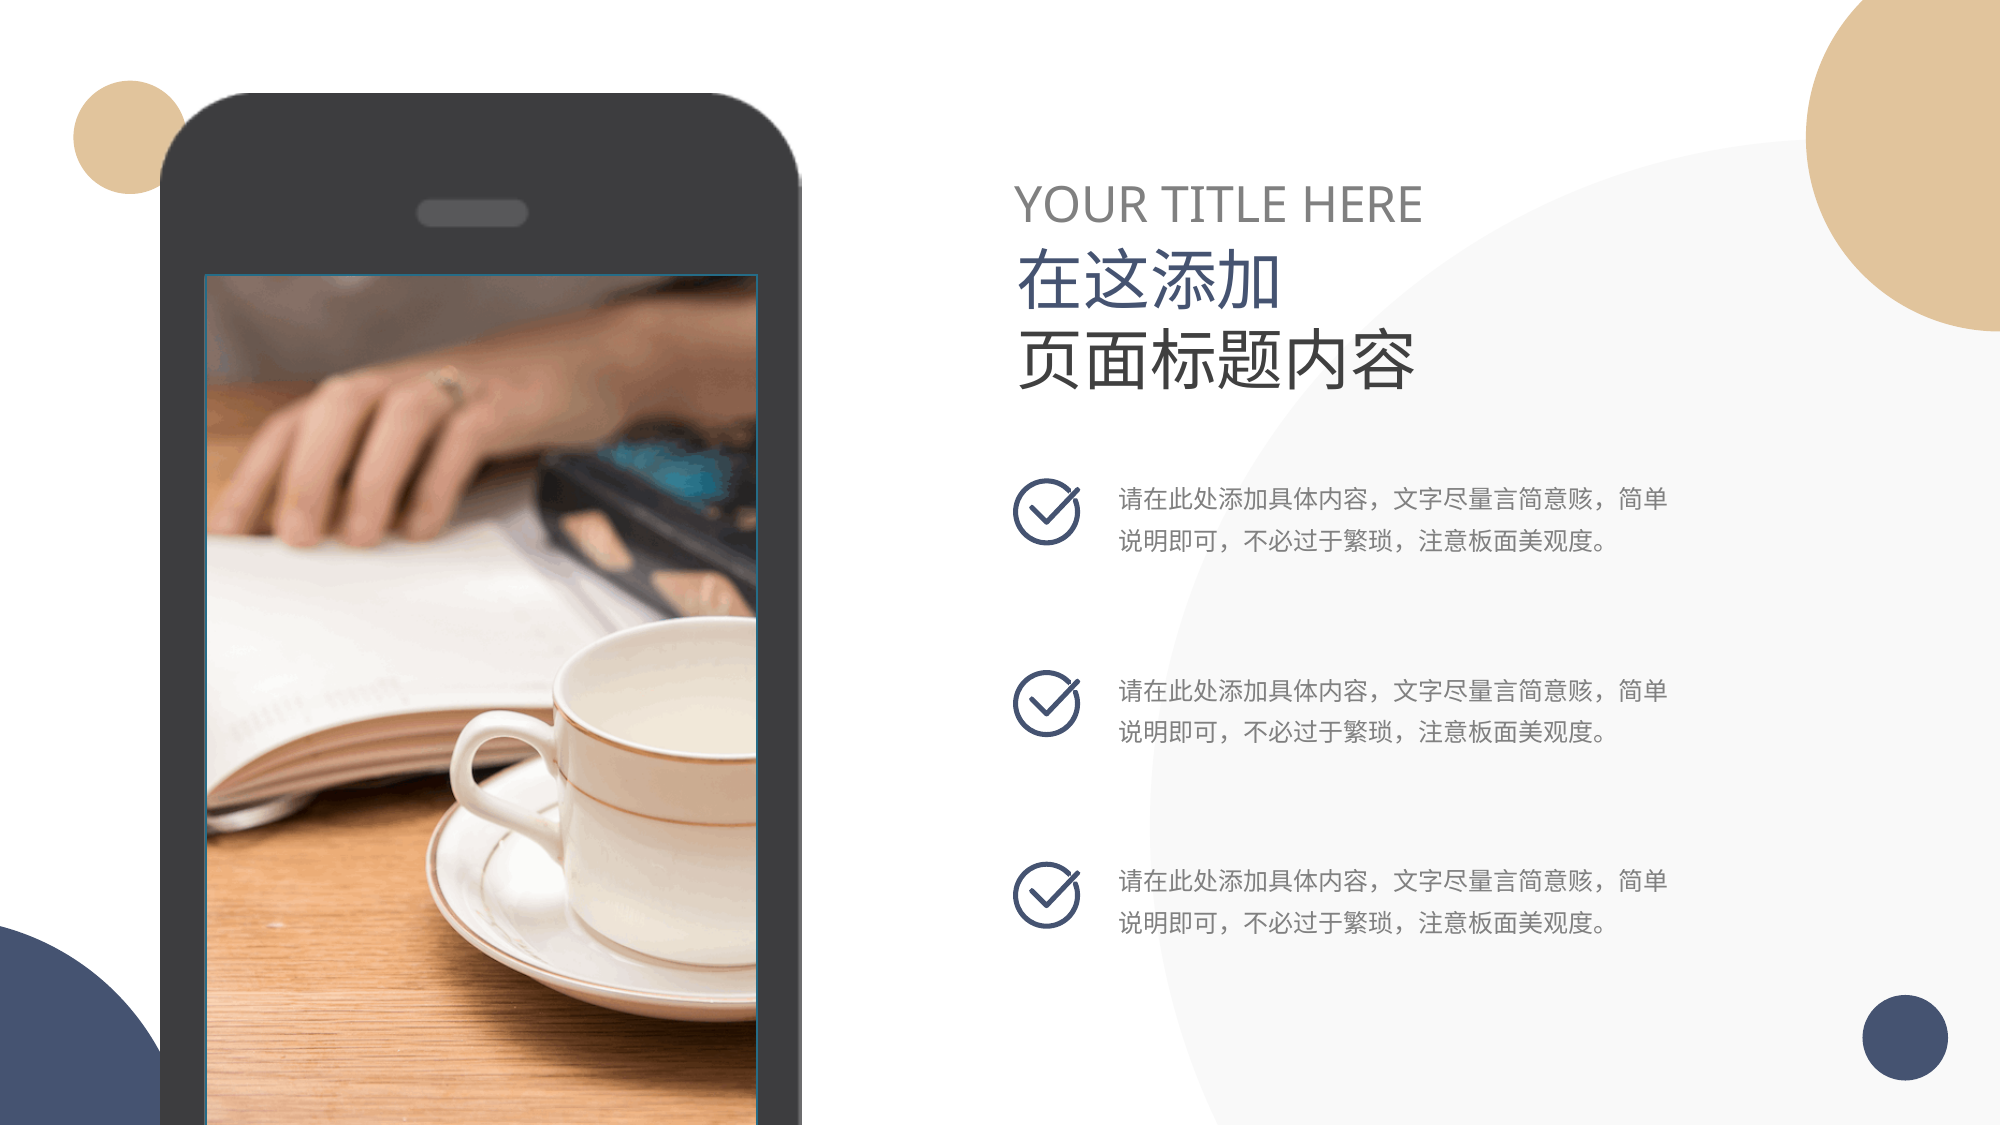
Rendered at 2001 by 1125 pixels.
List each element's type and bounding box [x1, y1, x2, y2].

text_box [0, 0, 2000, 1125]
picture [160, 93, 802, 1125]
